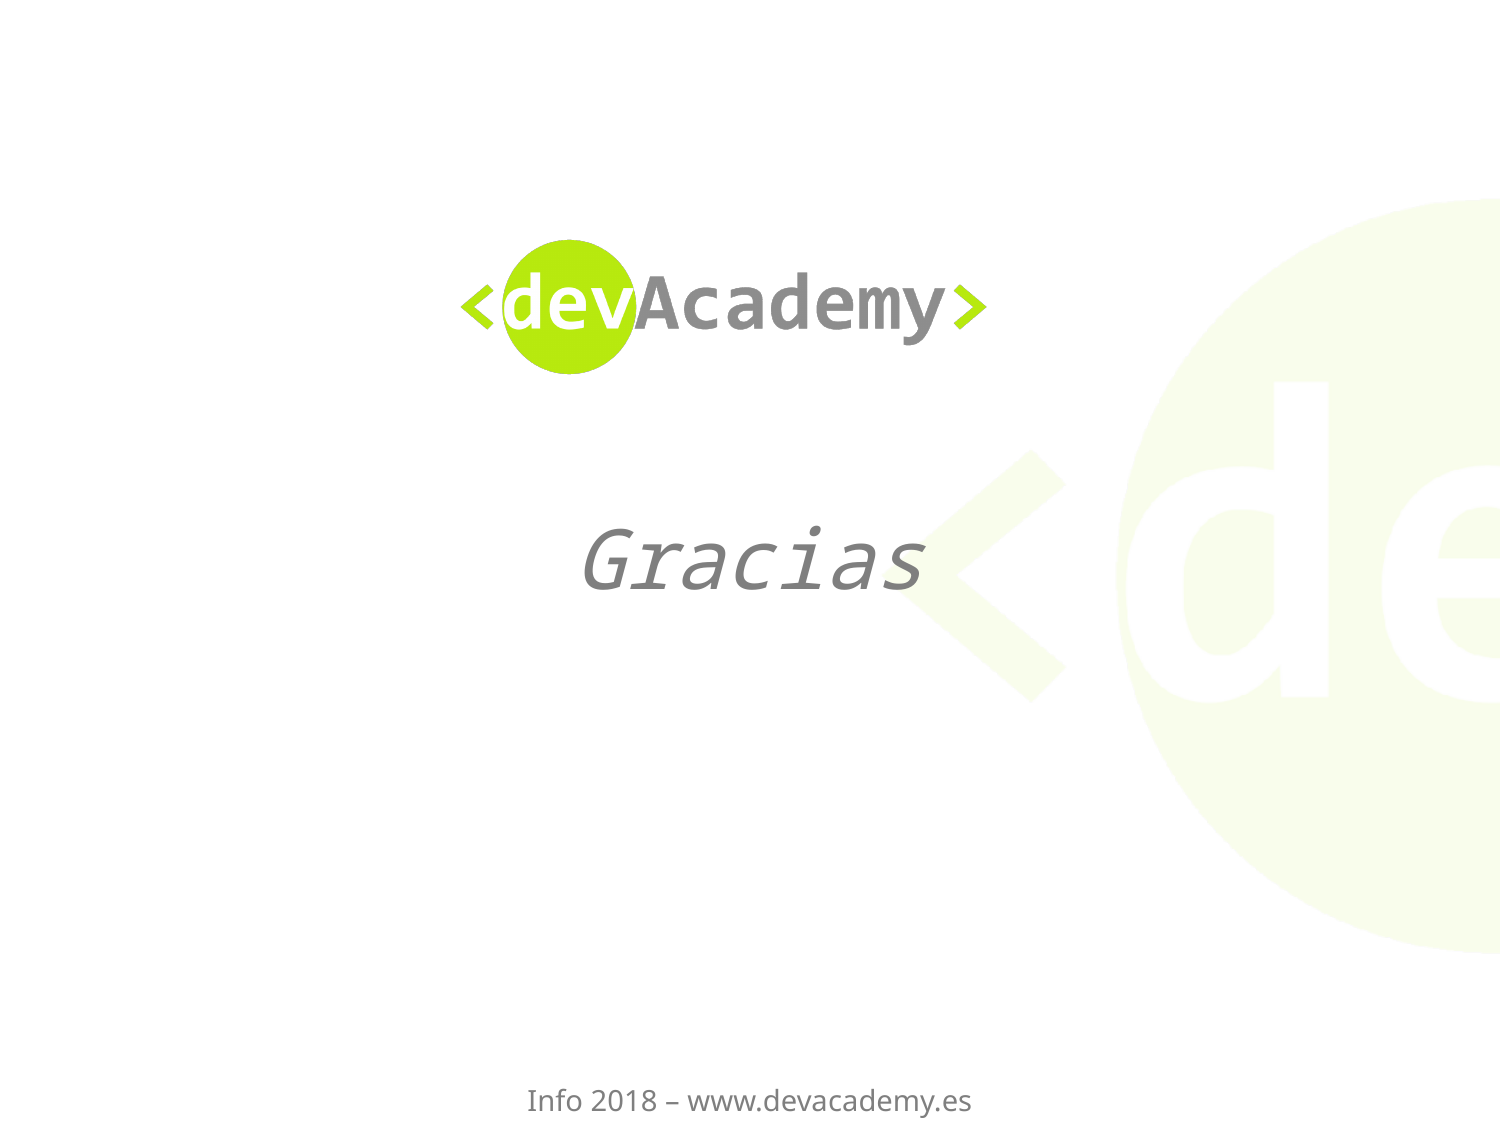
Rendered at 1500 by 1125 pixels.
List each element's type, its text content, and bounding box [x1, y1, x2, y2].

title Gracias [103, 476, 1397, 649]
picture [449, 234, 995, 382]
